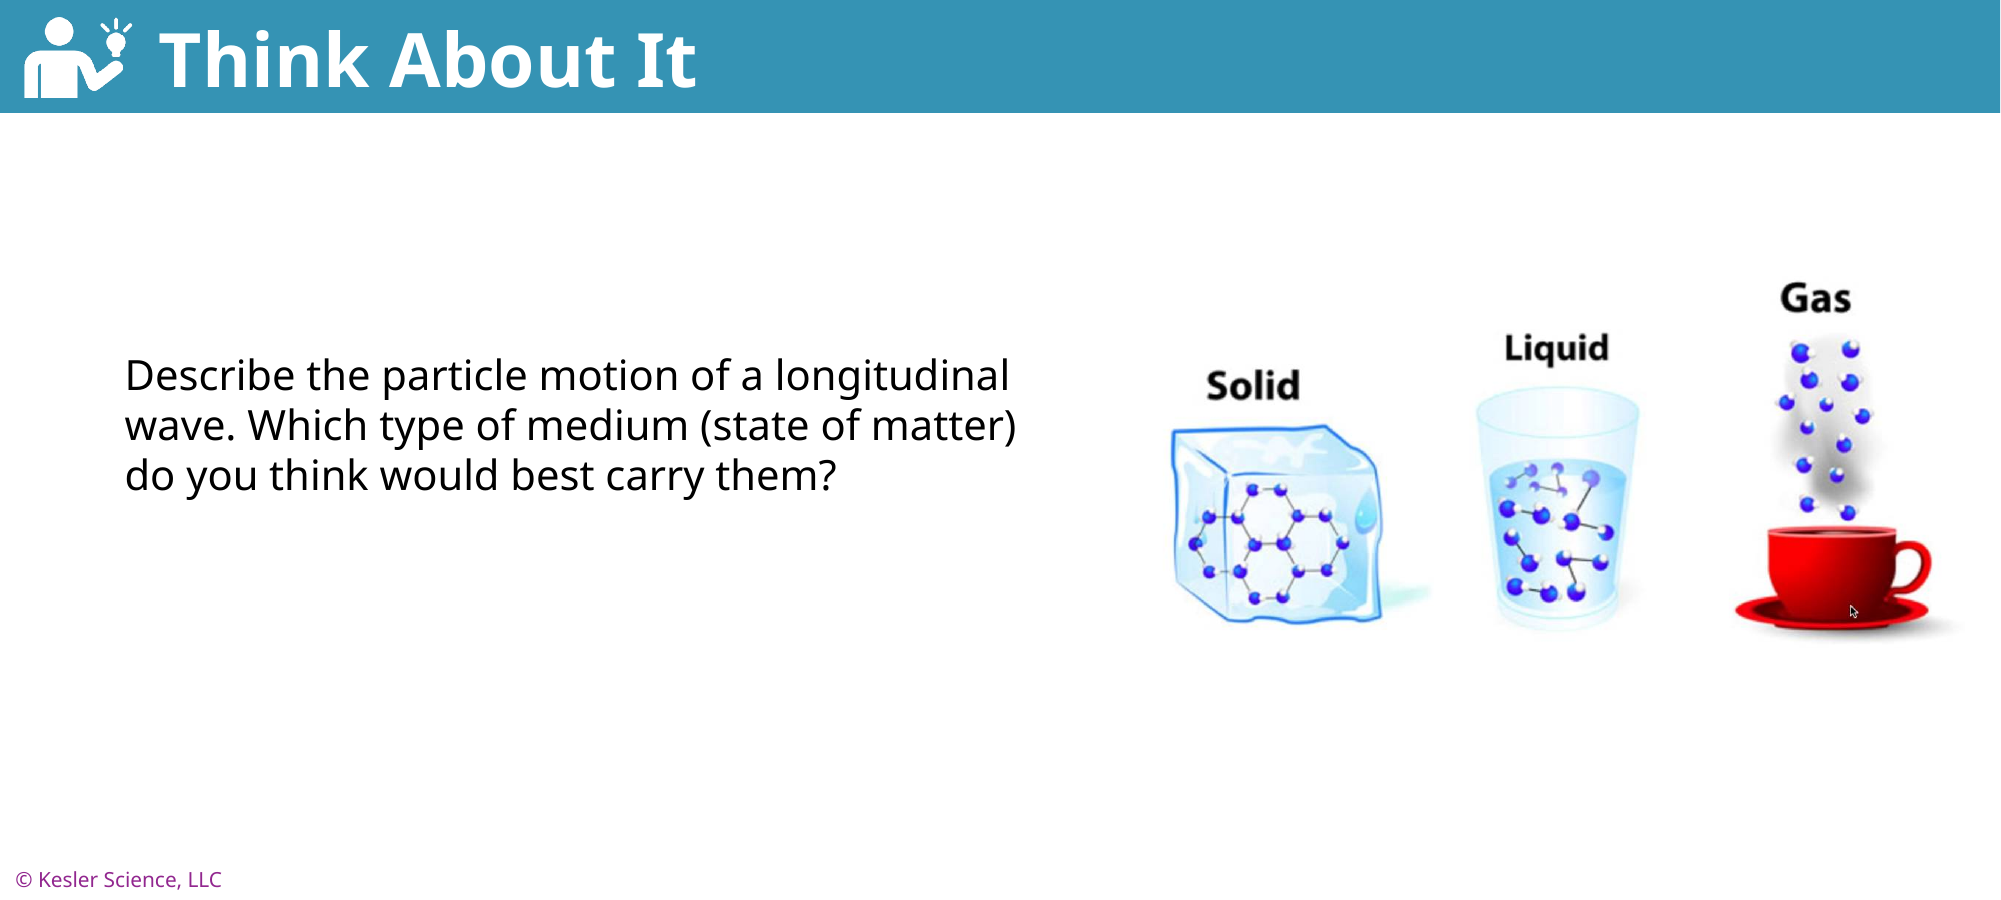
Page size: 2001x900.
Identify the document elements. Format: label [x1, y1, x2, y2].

picture [11, 17, 148, 98]
picture [1092, 274, 2000, 683]
